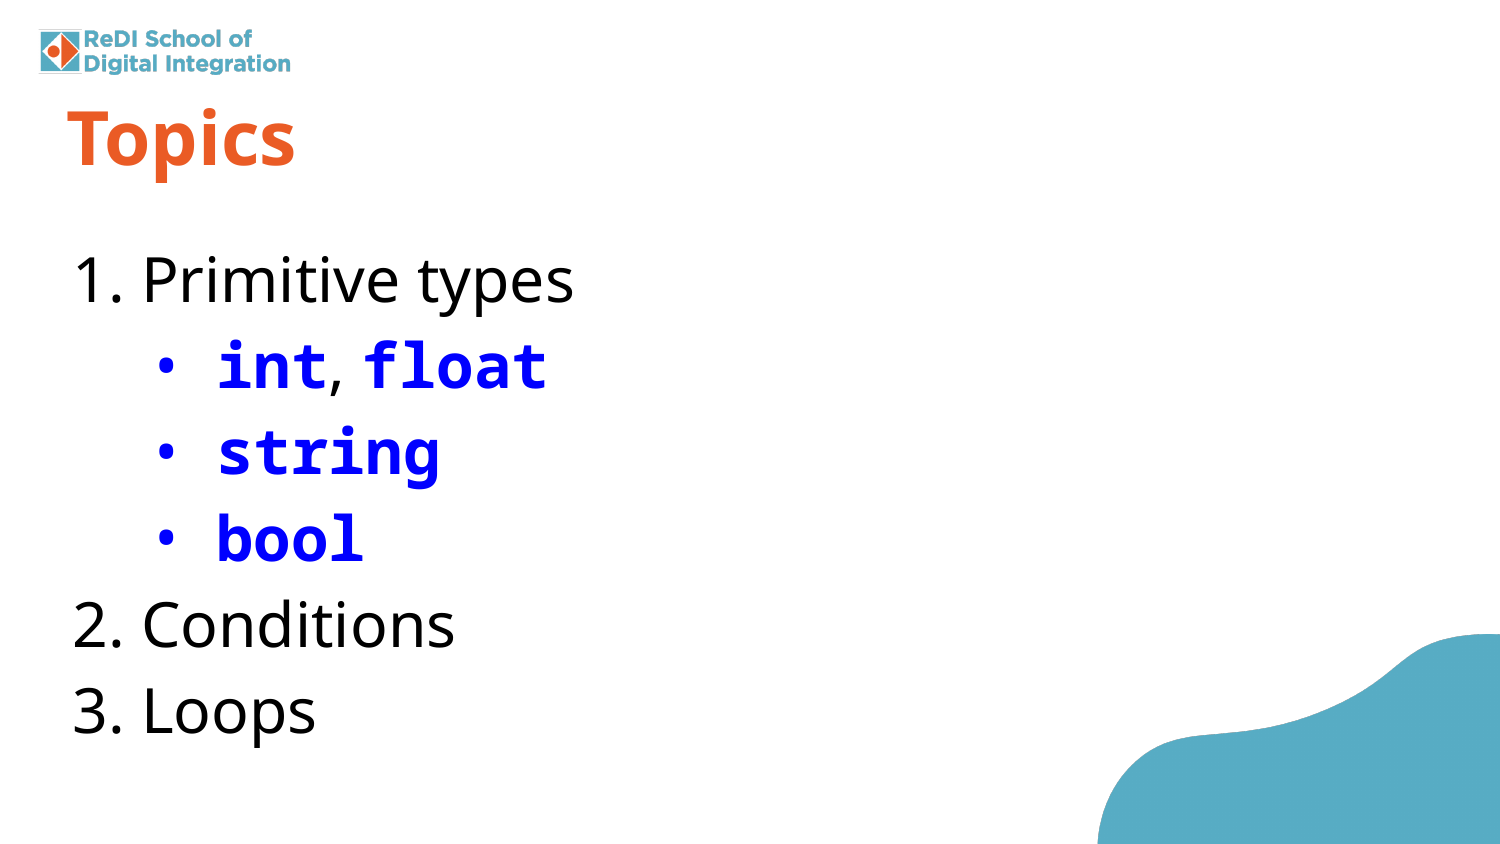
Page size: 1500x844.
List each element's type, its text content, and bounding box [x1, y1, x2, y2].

list Primitive types int, float string bool Conditions Loops [51, 214, 1449, 770]
picture [1097, 634, 1500, 844]
title Topics [51, 75, 1449, 170]
picture [38, 27, 291, 75]
